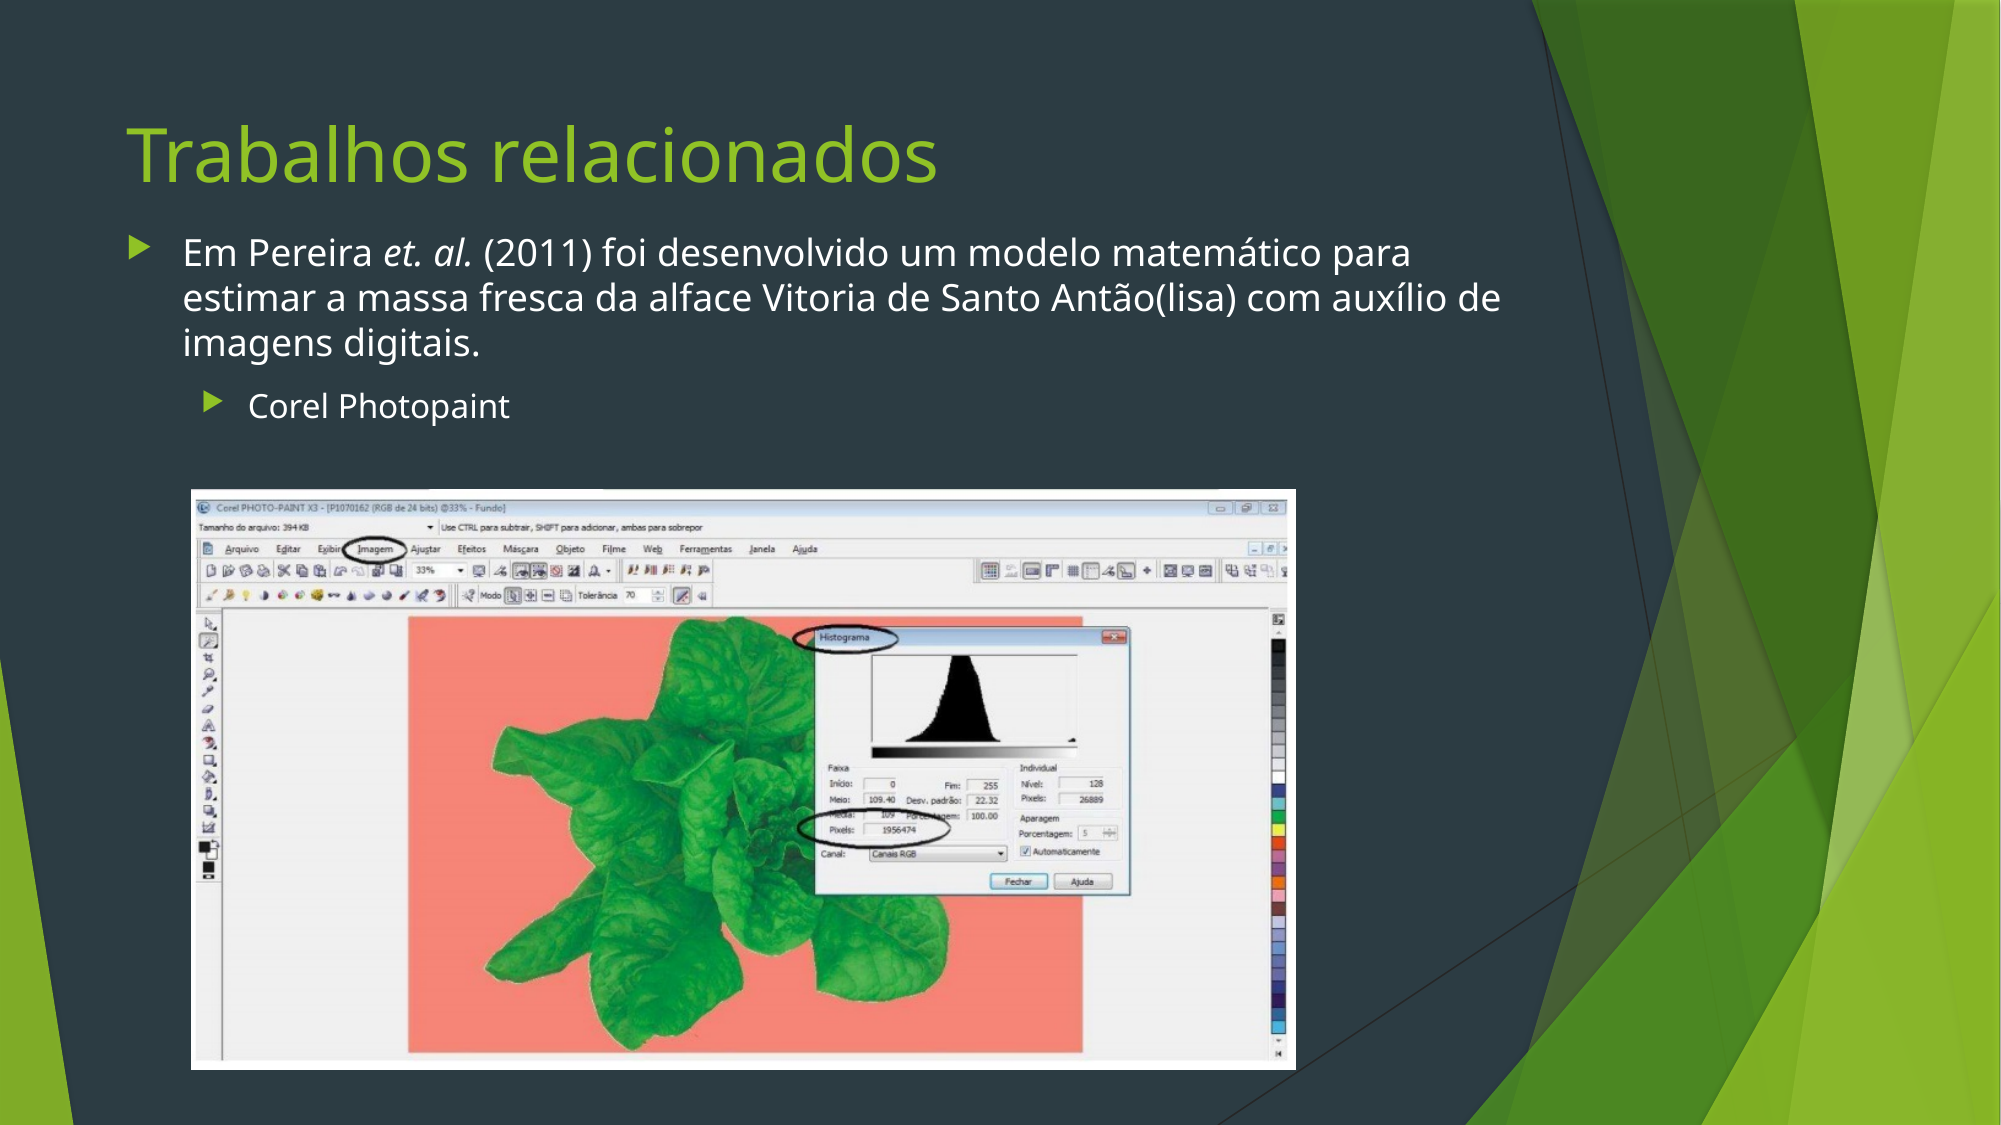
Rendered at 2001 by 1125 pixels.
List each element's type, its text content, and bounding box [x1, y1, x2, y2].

title Trabalhos relacionados [111, 99, 1522, 221]
picture [190, 488, 1297, 1071]
list Em Pereira et. al. (2011) foi desenvolvido um modelo matemático para estimar a massa fresca da alface Vitoria de Santo Antão(lisa) com auxílio de imagens digitais. Corel Photopaint [111, 221, 1522, 992]
